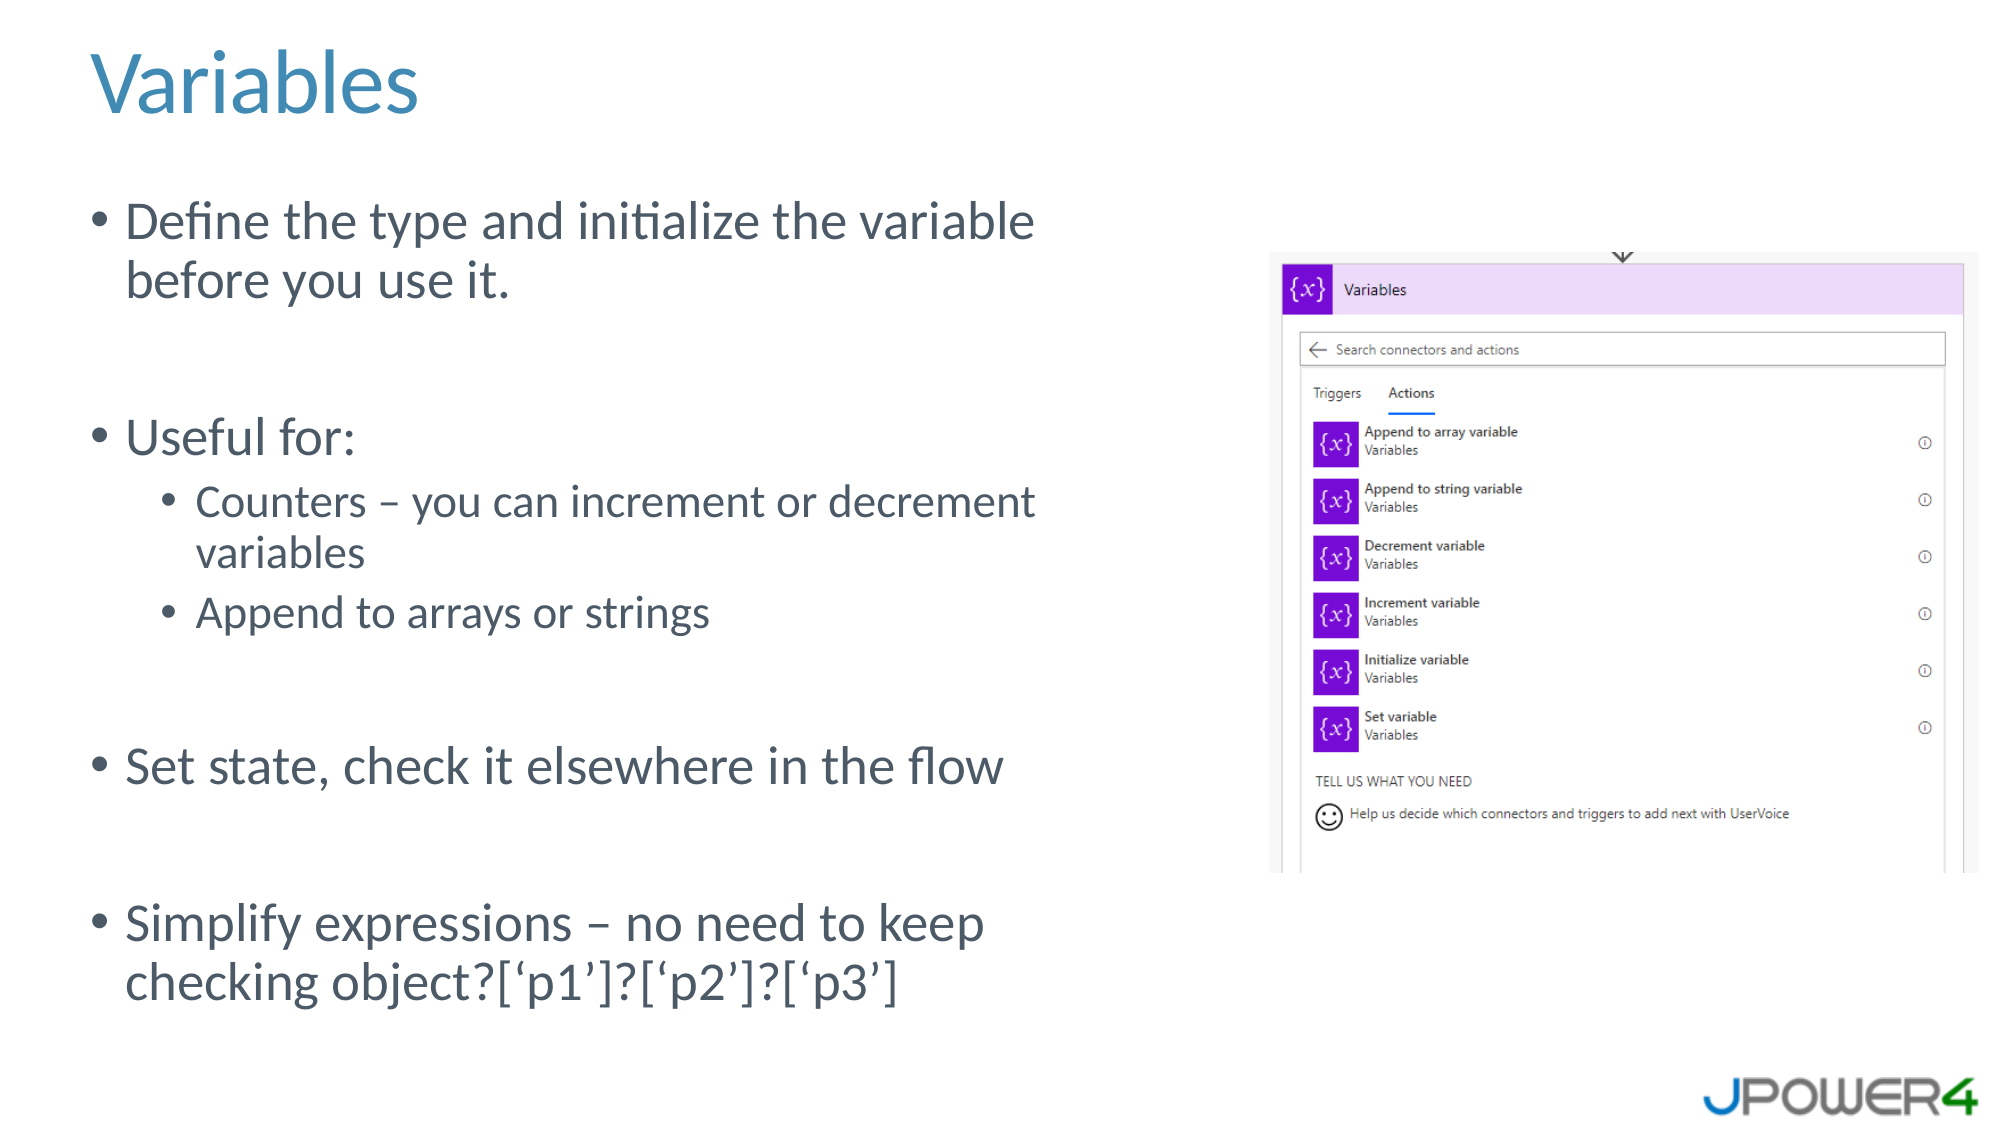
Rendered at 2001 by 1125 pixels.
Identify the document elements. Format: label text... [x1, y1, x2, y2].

list Define the type and initialize the variable before you use it. Useful for: Counters – you can increment or decrement variables Append to arrays or strings Set state, check it elsewhere in the flow Simplify expressions – no need to keep checking object?[‘p1’]?[‘p2’]?[‘p3’] [75, 184, 1175, 1027]
picture [1698, 1076, 1983, 1121]
picture [1269, 252, 1979, 873]
title Variables [75, 38, 1175, 130]
